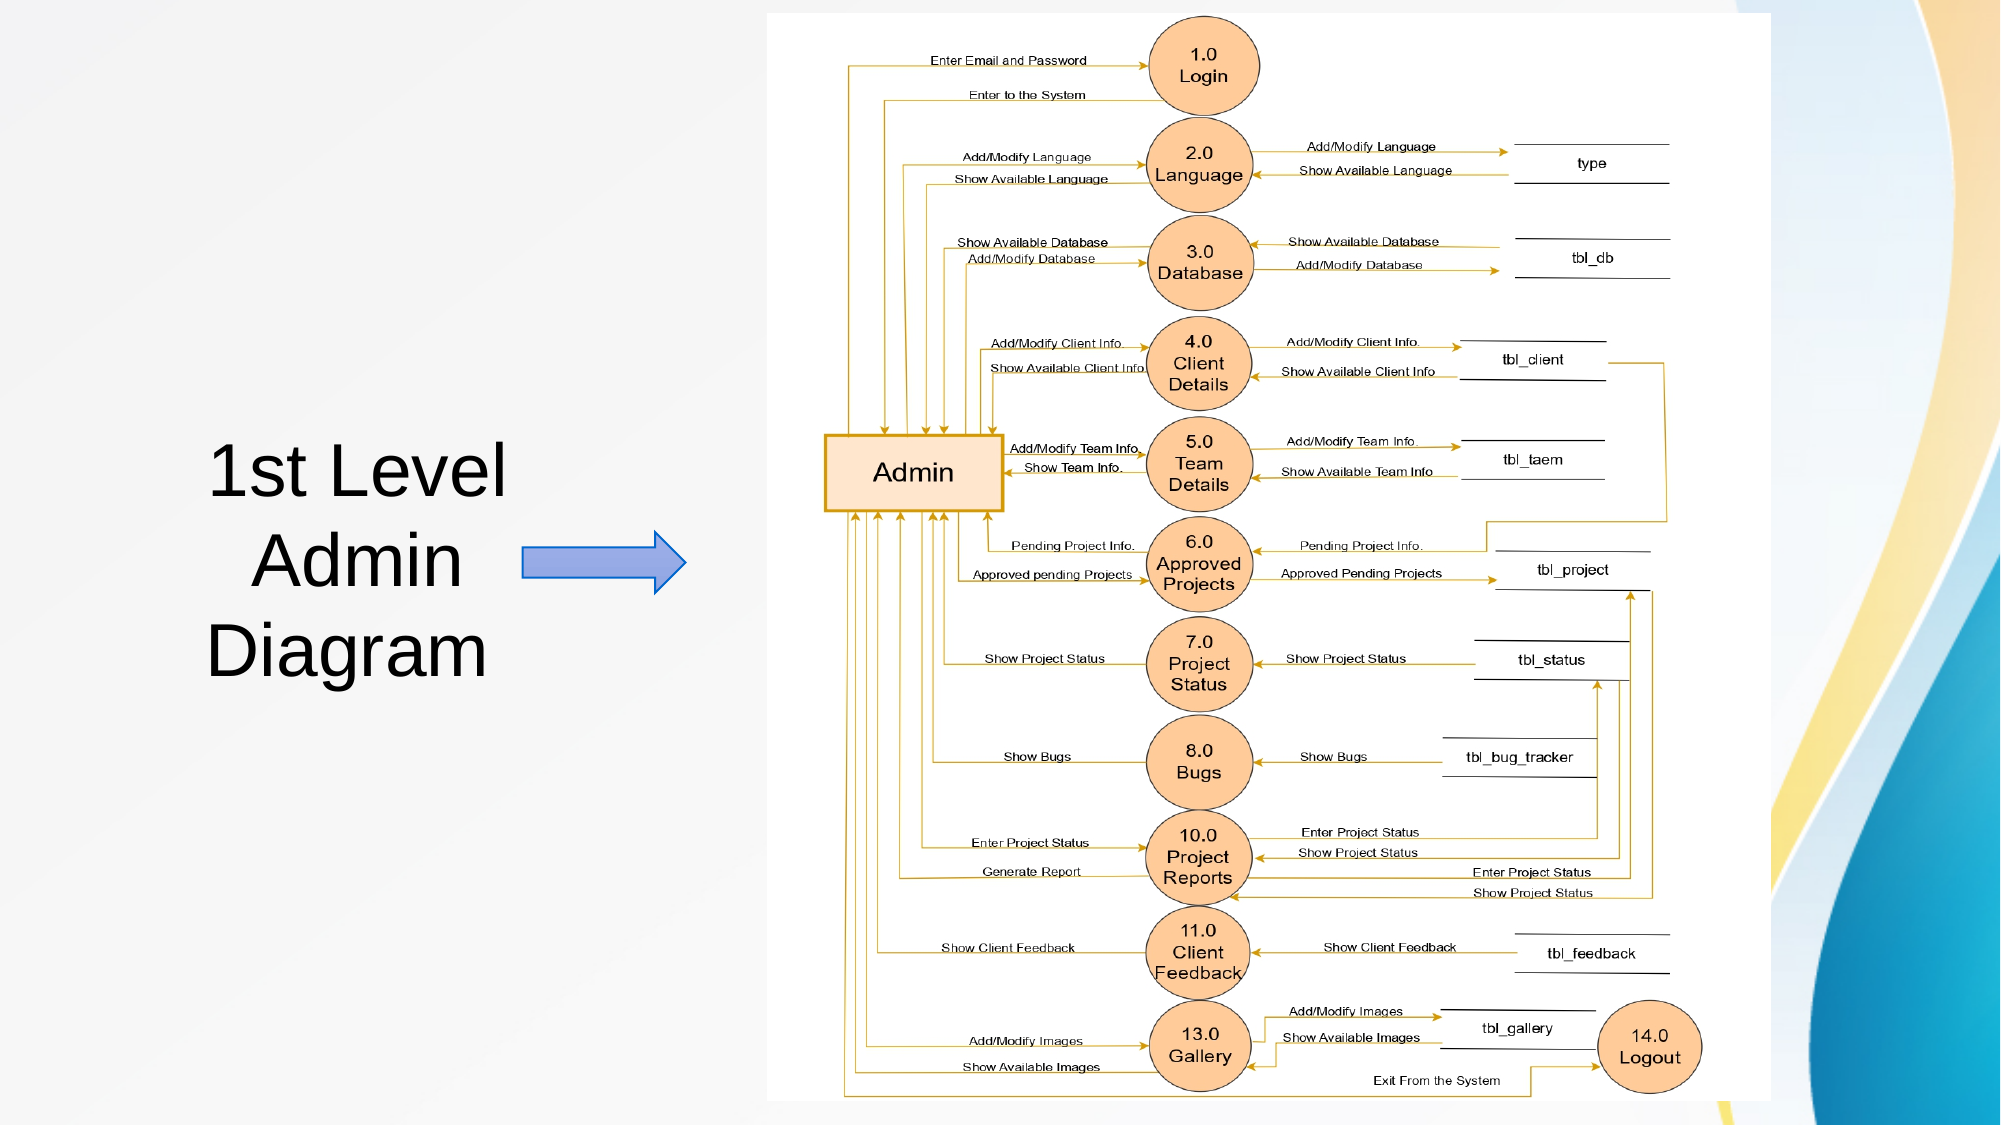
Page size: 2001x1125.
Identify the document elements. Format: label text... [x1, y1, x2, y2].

text_box 1st Level Admin Diagram [174, 413, 542, 711]
text_box [521, 529, 687, 596]
picture [0, 0, 2001, 1125]
